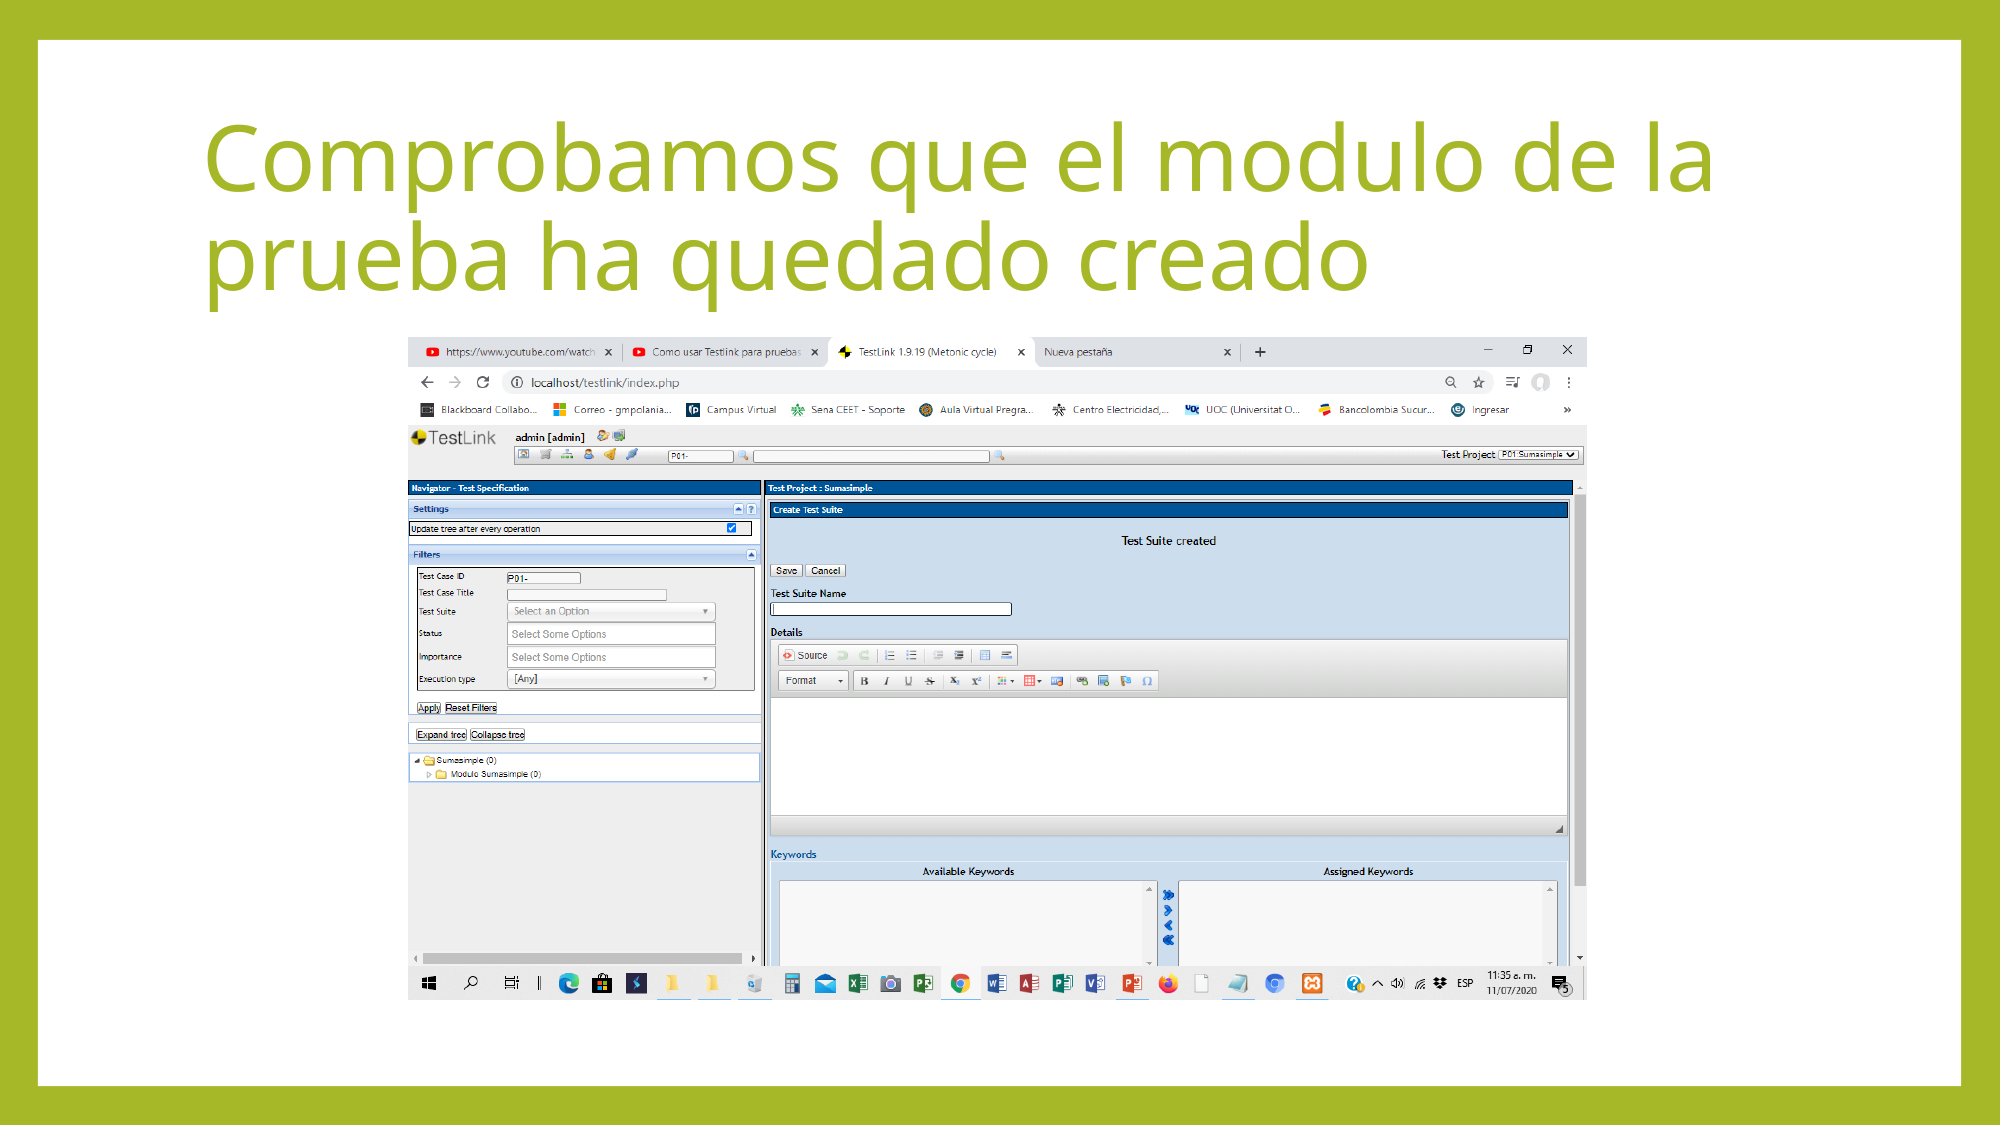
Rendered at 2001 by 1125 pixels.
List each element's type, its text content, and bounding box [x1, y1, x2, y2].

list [407, 337, 1587, 1001]
title Comprobamos que el modulo de la prueba ha quedado creado [187, 99, 1808, 323]
